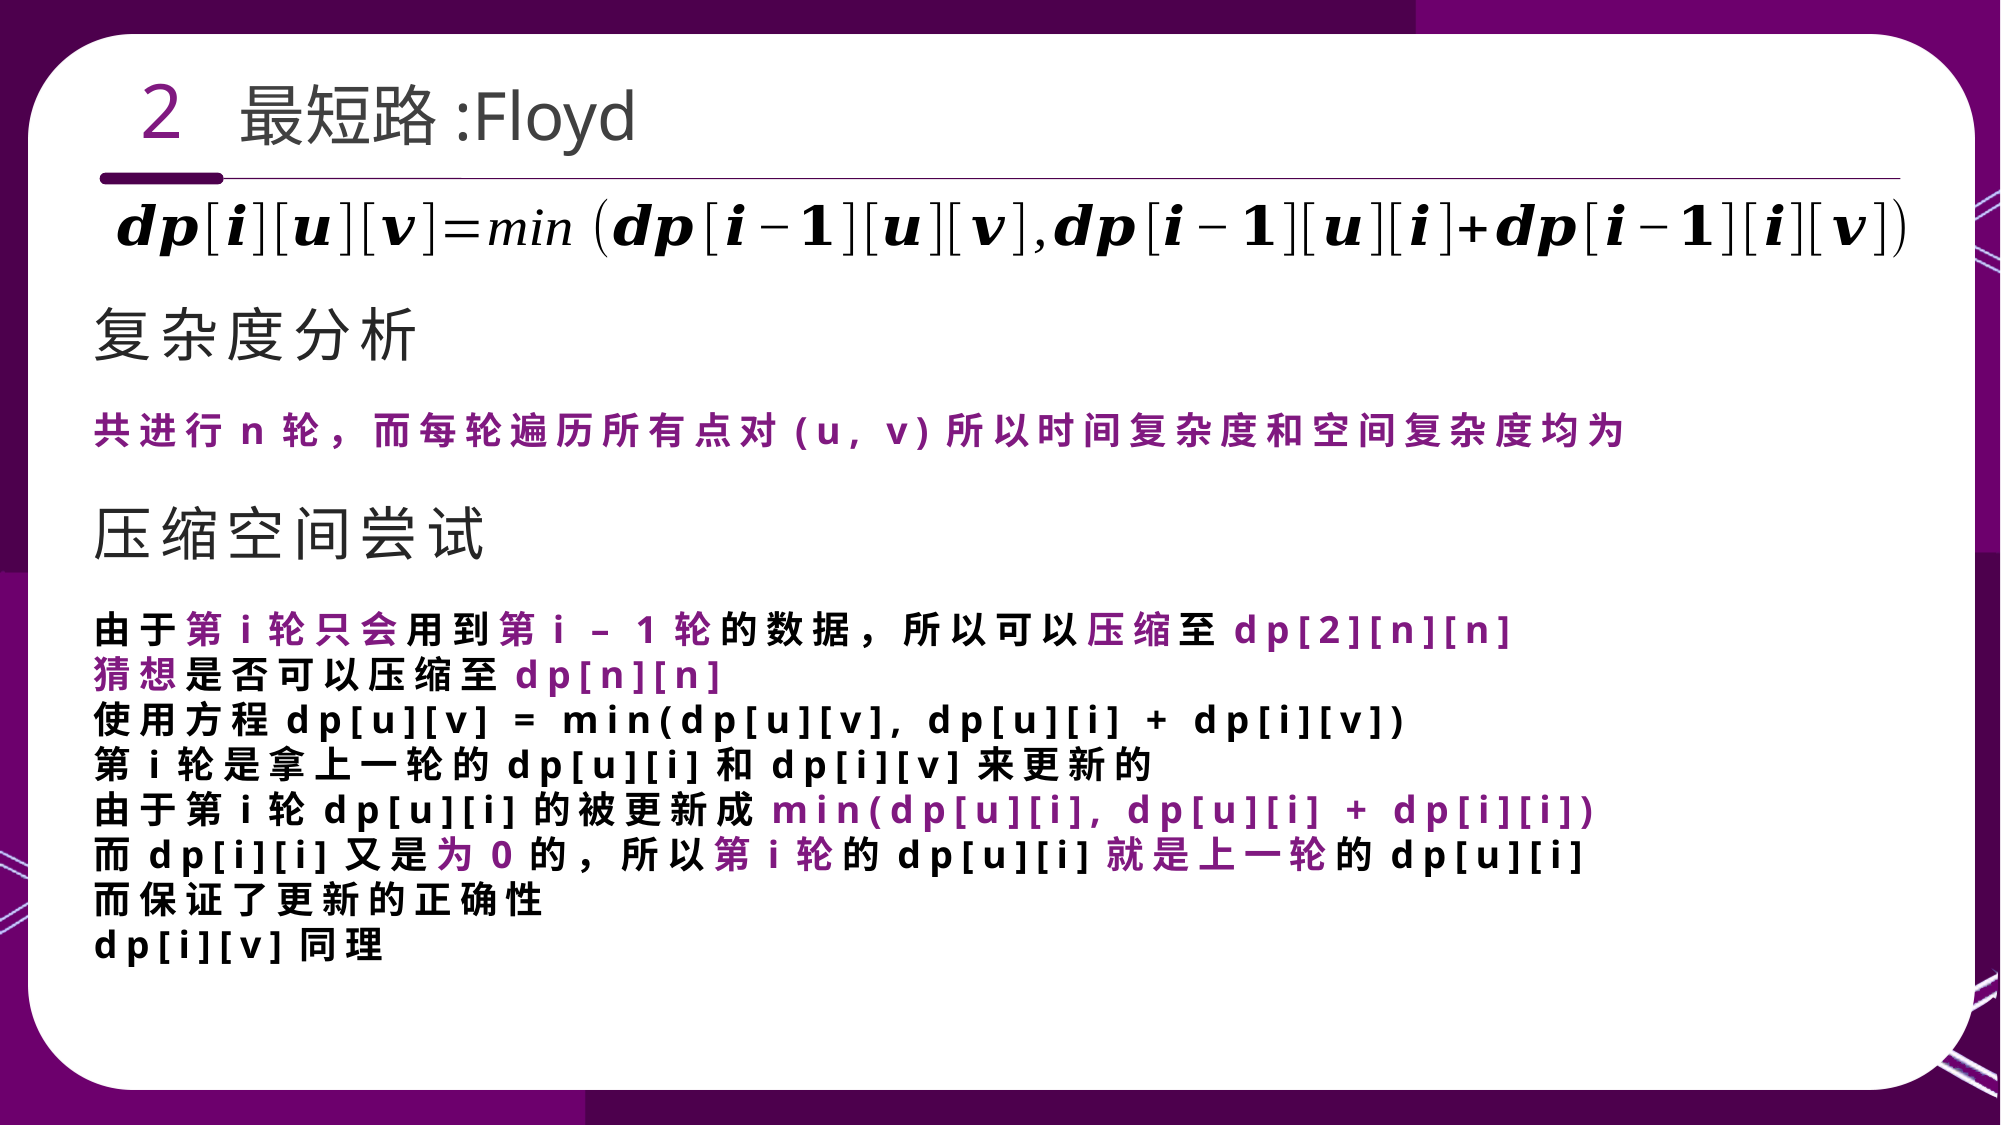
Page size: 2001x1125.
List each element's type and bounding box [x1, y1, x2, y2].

text_box [99, 56, 785, 163]
text_box [99, 172, 1901, 185]
text_box [78, 290, 1922, 467]
text_box [78, 489, 1922, 977]
picture [0, 0, 2001, 1125]
